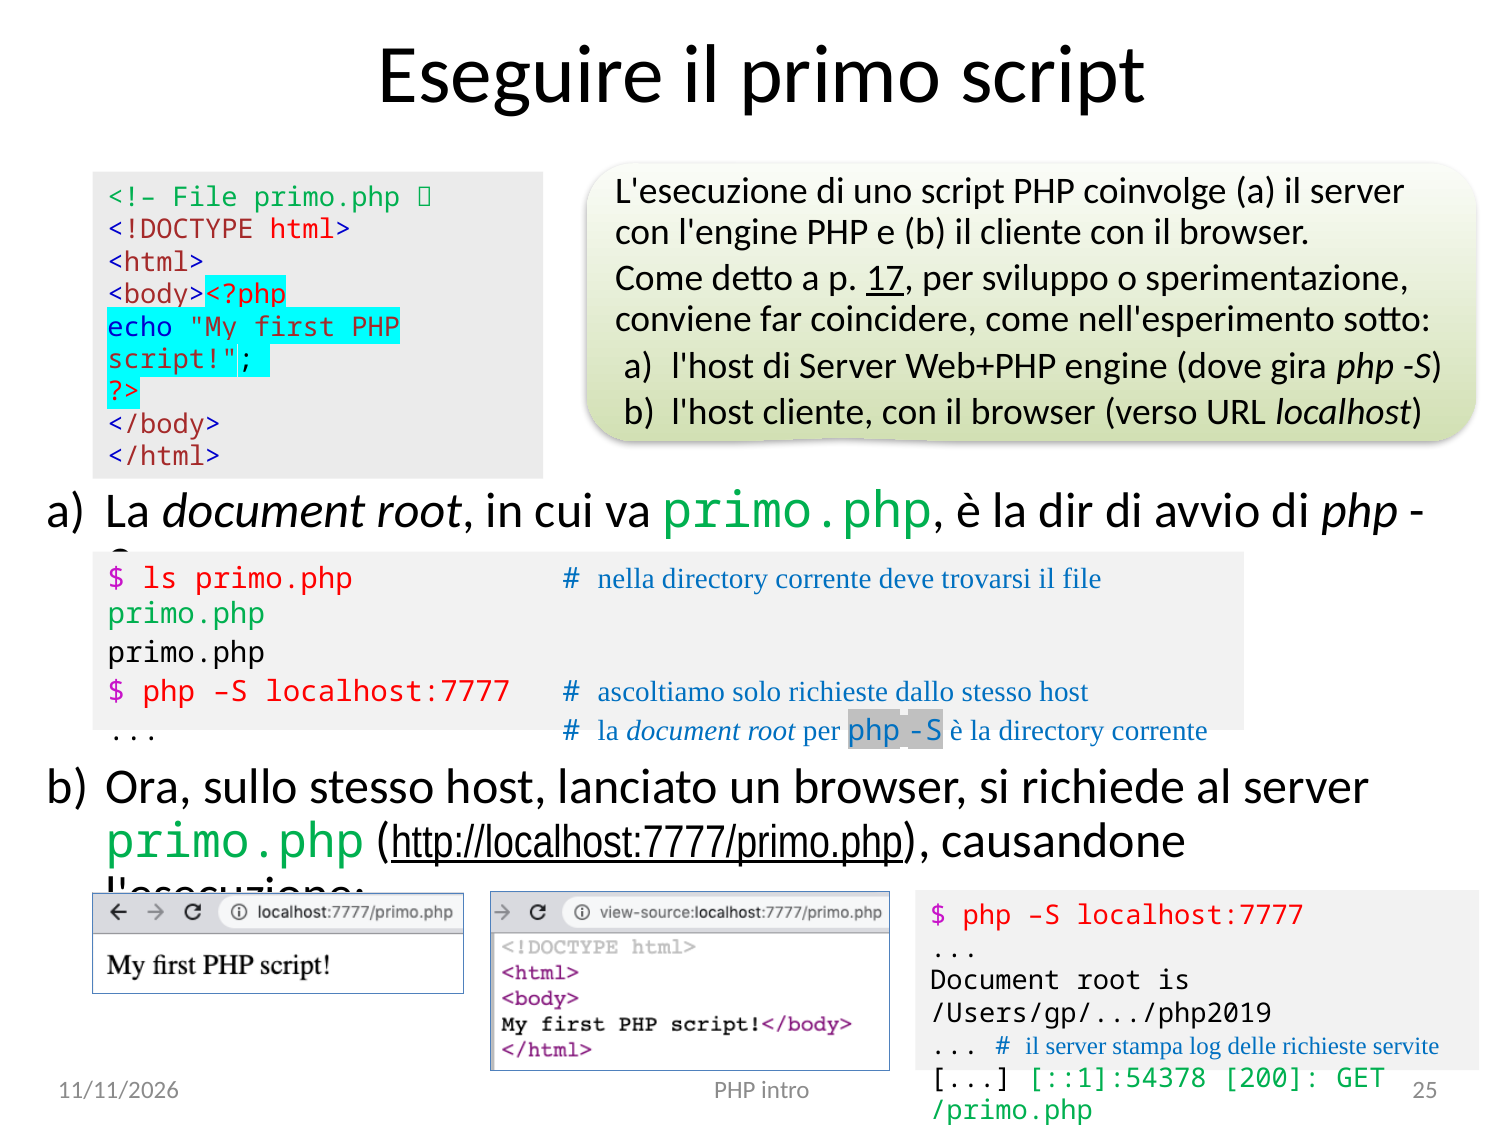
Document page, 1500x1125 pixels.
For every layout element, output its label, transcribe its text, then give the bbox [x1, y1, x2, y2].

list La document root, in cui va primo.php, è la dir di avvio di php -S : [31, 476, 1480, 555]
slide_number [42, 1058, 393, 1119]
picture [92, 892, 465, 994]
text_box Ora, sullo stesso host, lanciato un browser, si richiede al server primo.php (http://localhost:7777/primo.php), causandone l'esecuzione: [31, 753, 1453, 877]
text_box L'esecuzione di uno script PHP coinvolge (a) il server con l'engine PHP e (b) il cliente con il browser. Come detto a p. 17, per sviluppo o sperimentazione, conviene far coincidere, come nell'esperimento sotto: l'host di Server Web+PHP engine (dove gira php -S) l'host cliente, con il browser (verso URL localhost) [585, 162, 1477, 442]
text_box $ ls primo.php # nella directory corrente deve trovarsi il file primo.php primo.php $ php –S localhost:7777 # ascoltiamo solo richieste dallo stesso host ... # la document root per php -S è la directory corrente [92, 551, 1244, 730]
text_box <!– File primo.php  <!DOCTYPE html> <html> <body><?php echo "My first PHP script!"; ?> </body> </html> [92, 171, 544, 479]
footer PHP intro [524, 1058, 1000, 1119]
picture [489, 891, 890, 1071]
text_box $ php –S localhost:7777 ... Document root is /Users/gp/.../php2019 ... # il server stampa log delle richieste servite [...] [::1]:54378 [200]: GET /primo.php [915, 890, 1480, 1071]
title Eseguire il primo script [58, 6, 1467, 133]
slide_number 25 [1103, 1071, 1453, 1119]
